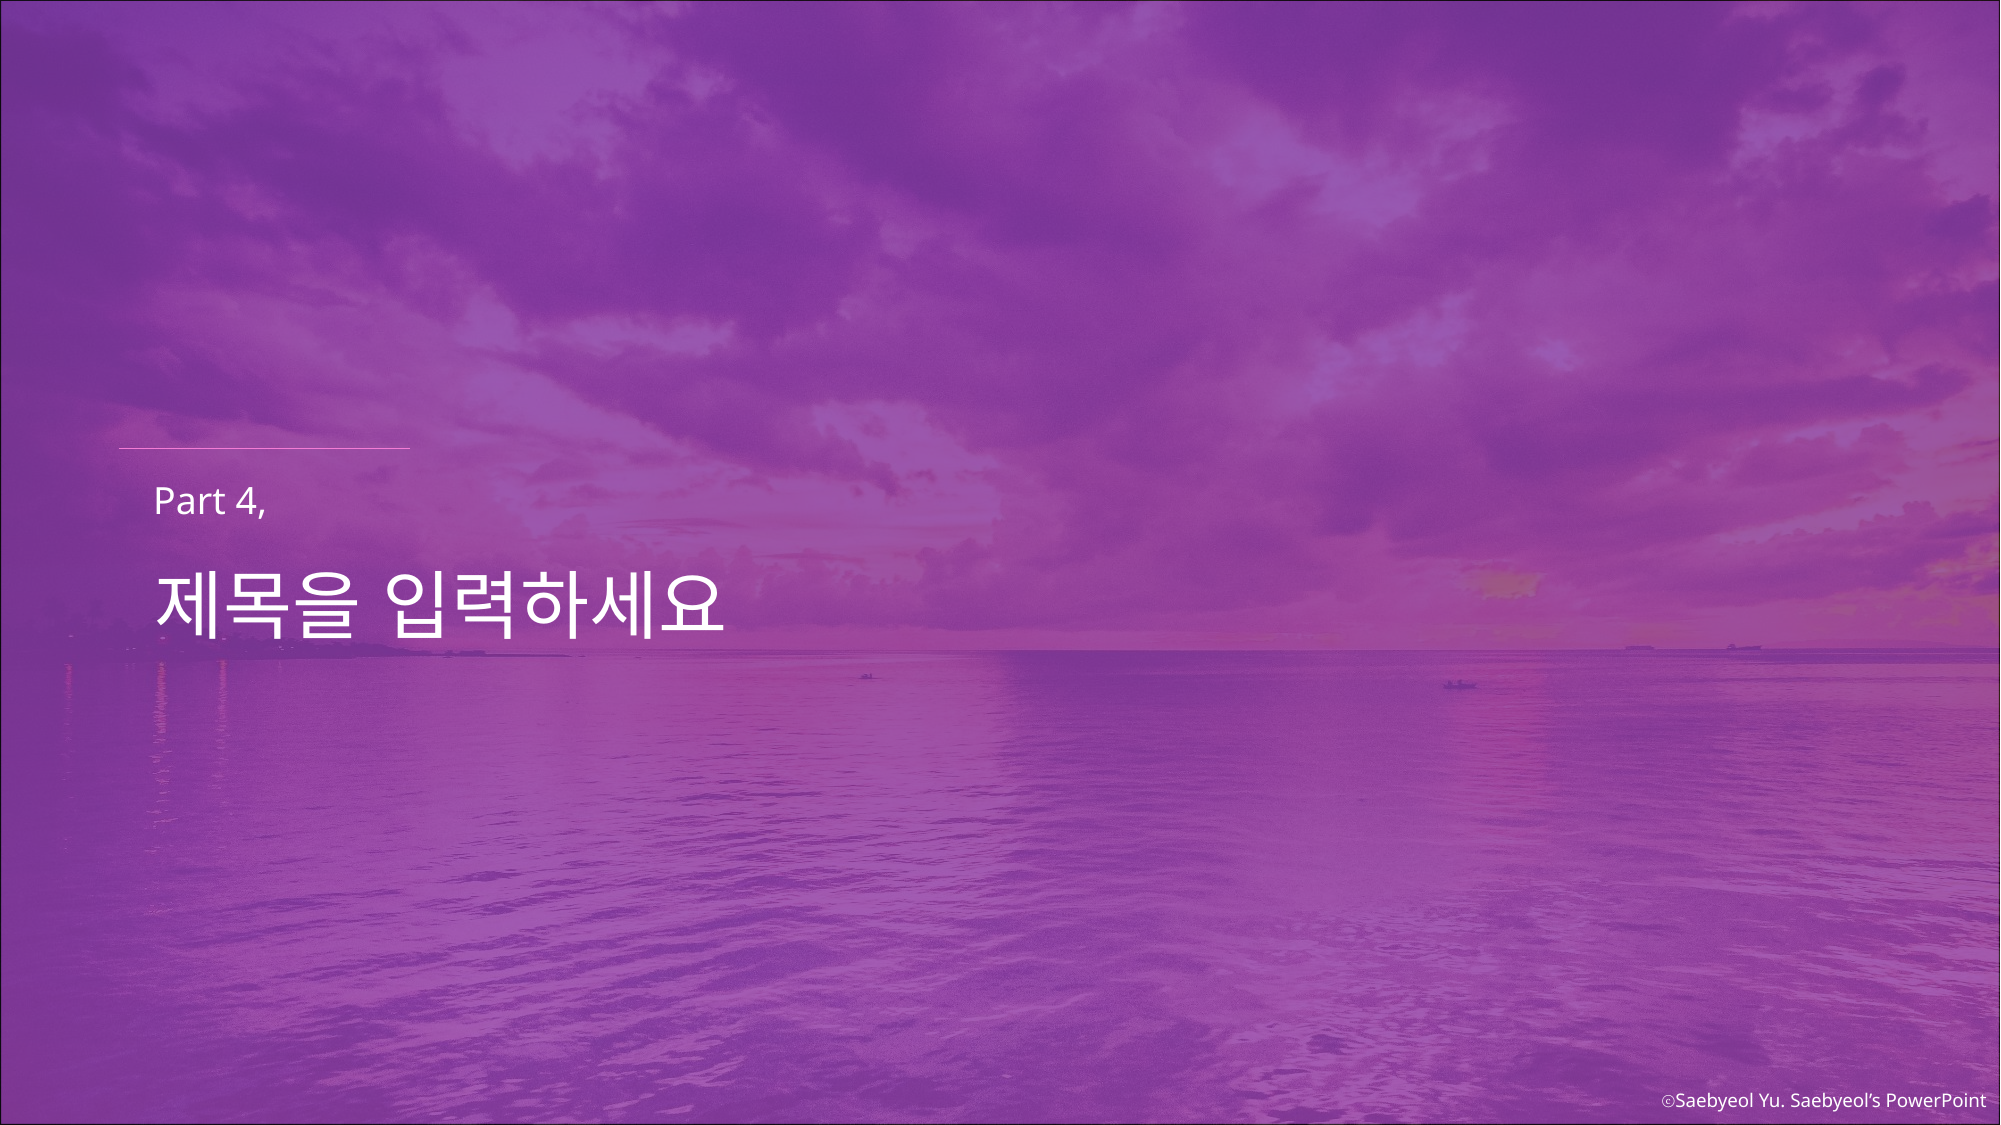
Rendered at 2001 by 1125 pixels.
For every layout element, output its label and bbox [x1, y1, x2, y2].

text_box [0, 0, 2000, 1125]
